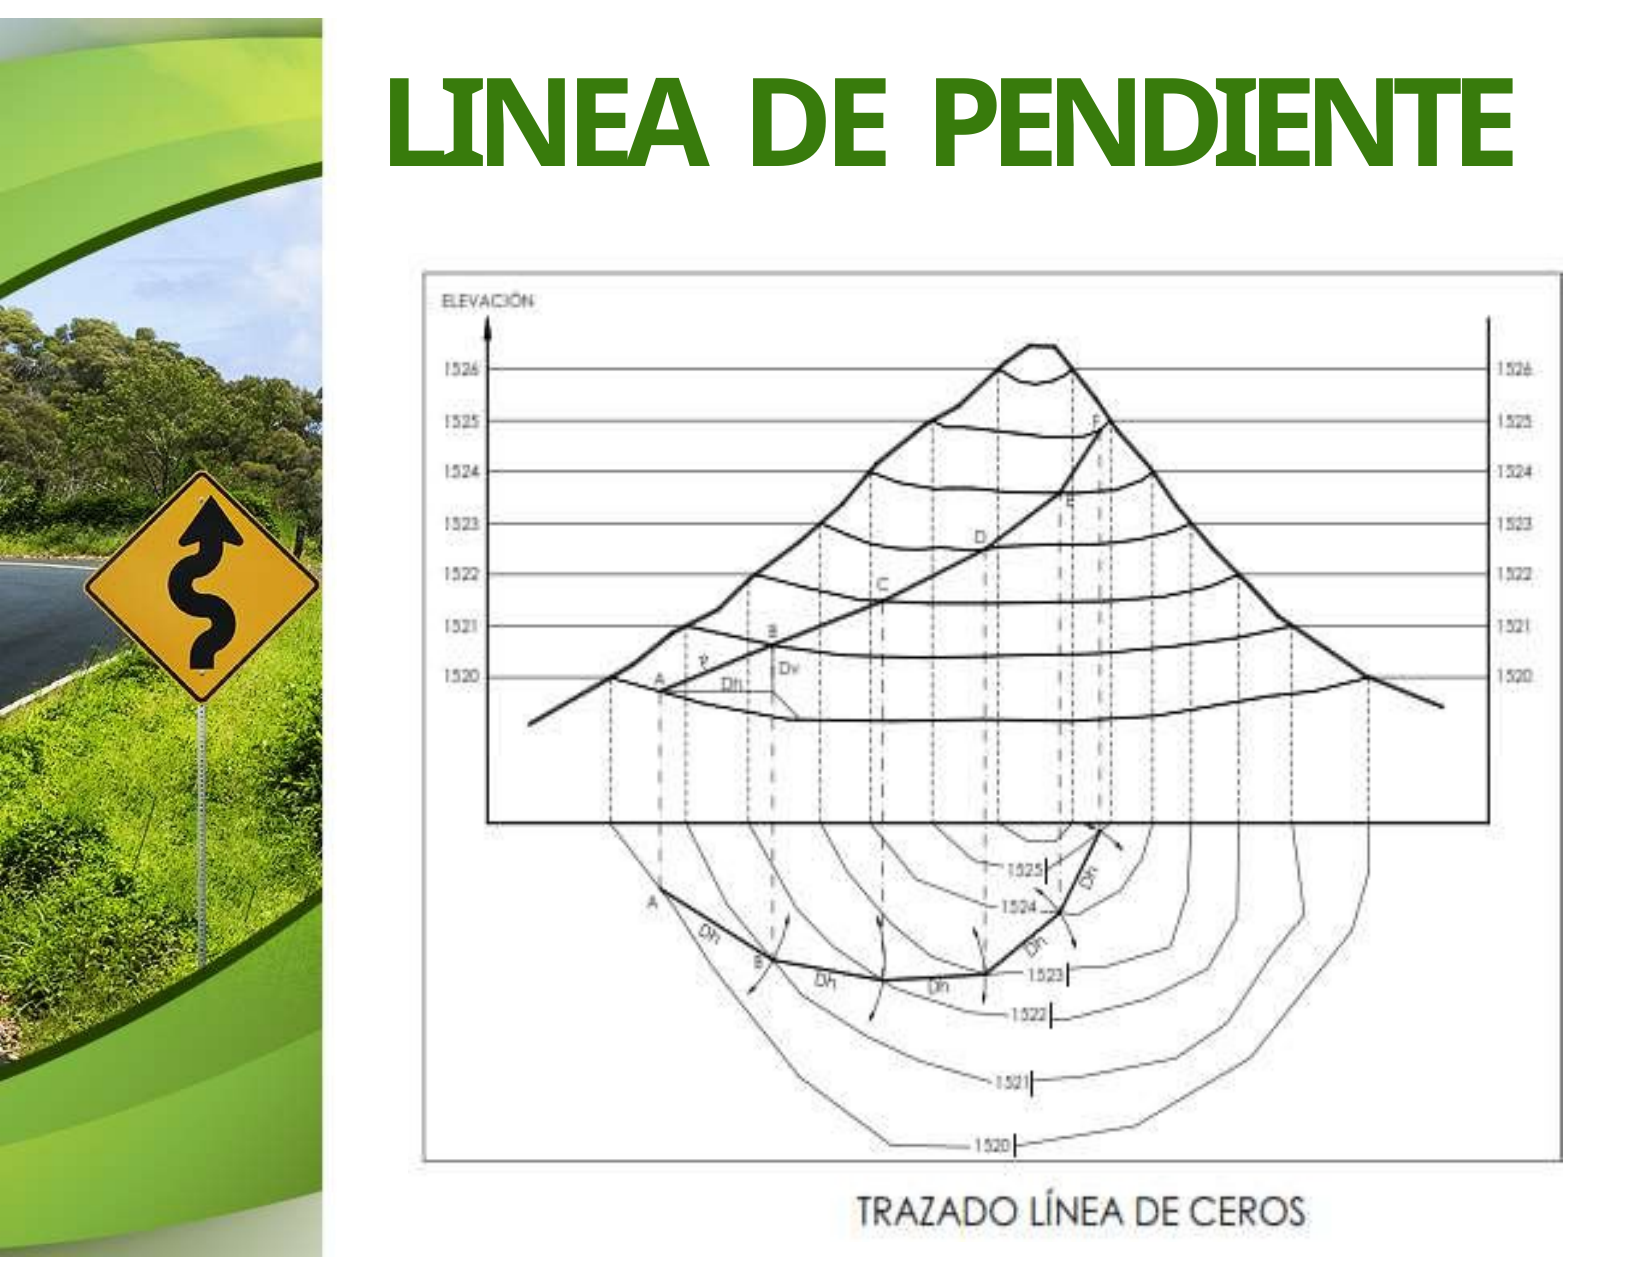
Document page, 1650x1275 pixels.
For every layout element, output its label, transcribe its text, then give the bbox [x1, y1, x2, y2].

picture [408, 253, 1563, 1242]
title LINEA DE PENDIENTE [159, 12, 1627, 257]
picture [0, 18, 337, 1257]
